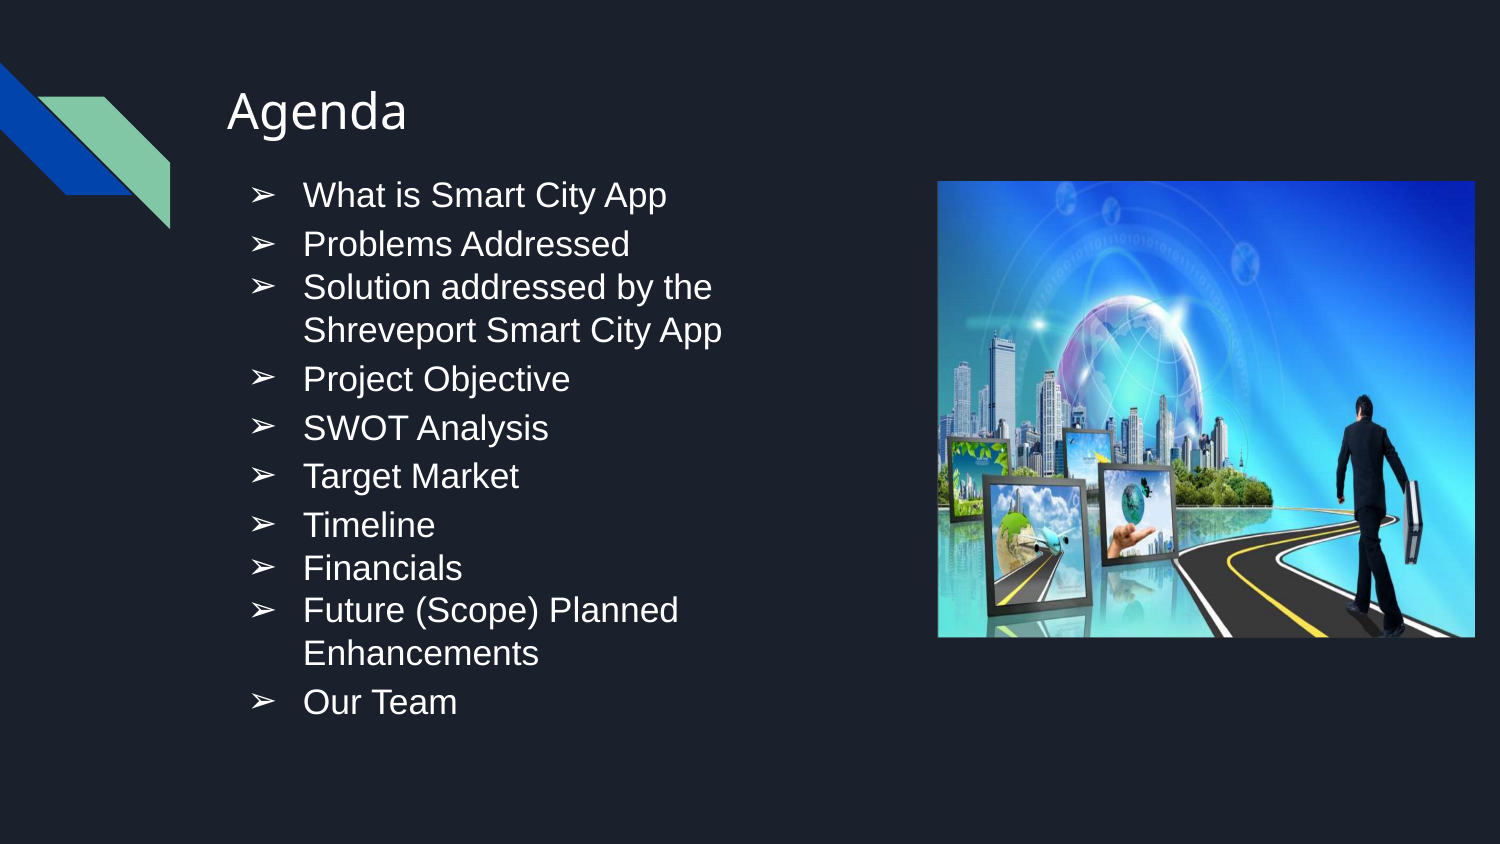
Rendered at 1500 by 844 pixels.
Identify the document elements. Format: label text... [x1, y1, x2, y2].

title Agenda [212, 64, 836, 151]
list What is Smart City App Problems Addressed Solution addressed by the Shreveport Smart City App Project Objective SWOT Analysis Target Market Timeline Financials Future (Scope) Planned Enhancements Our Team [212, 151, 877, 775]
picture [937, 181, 1476, 639]
